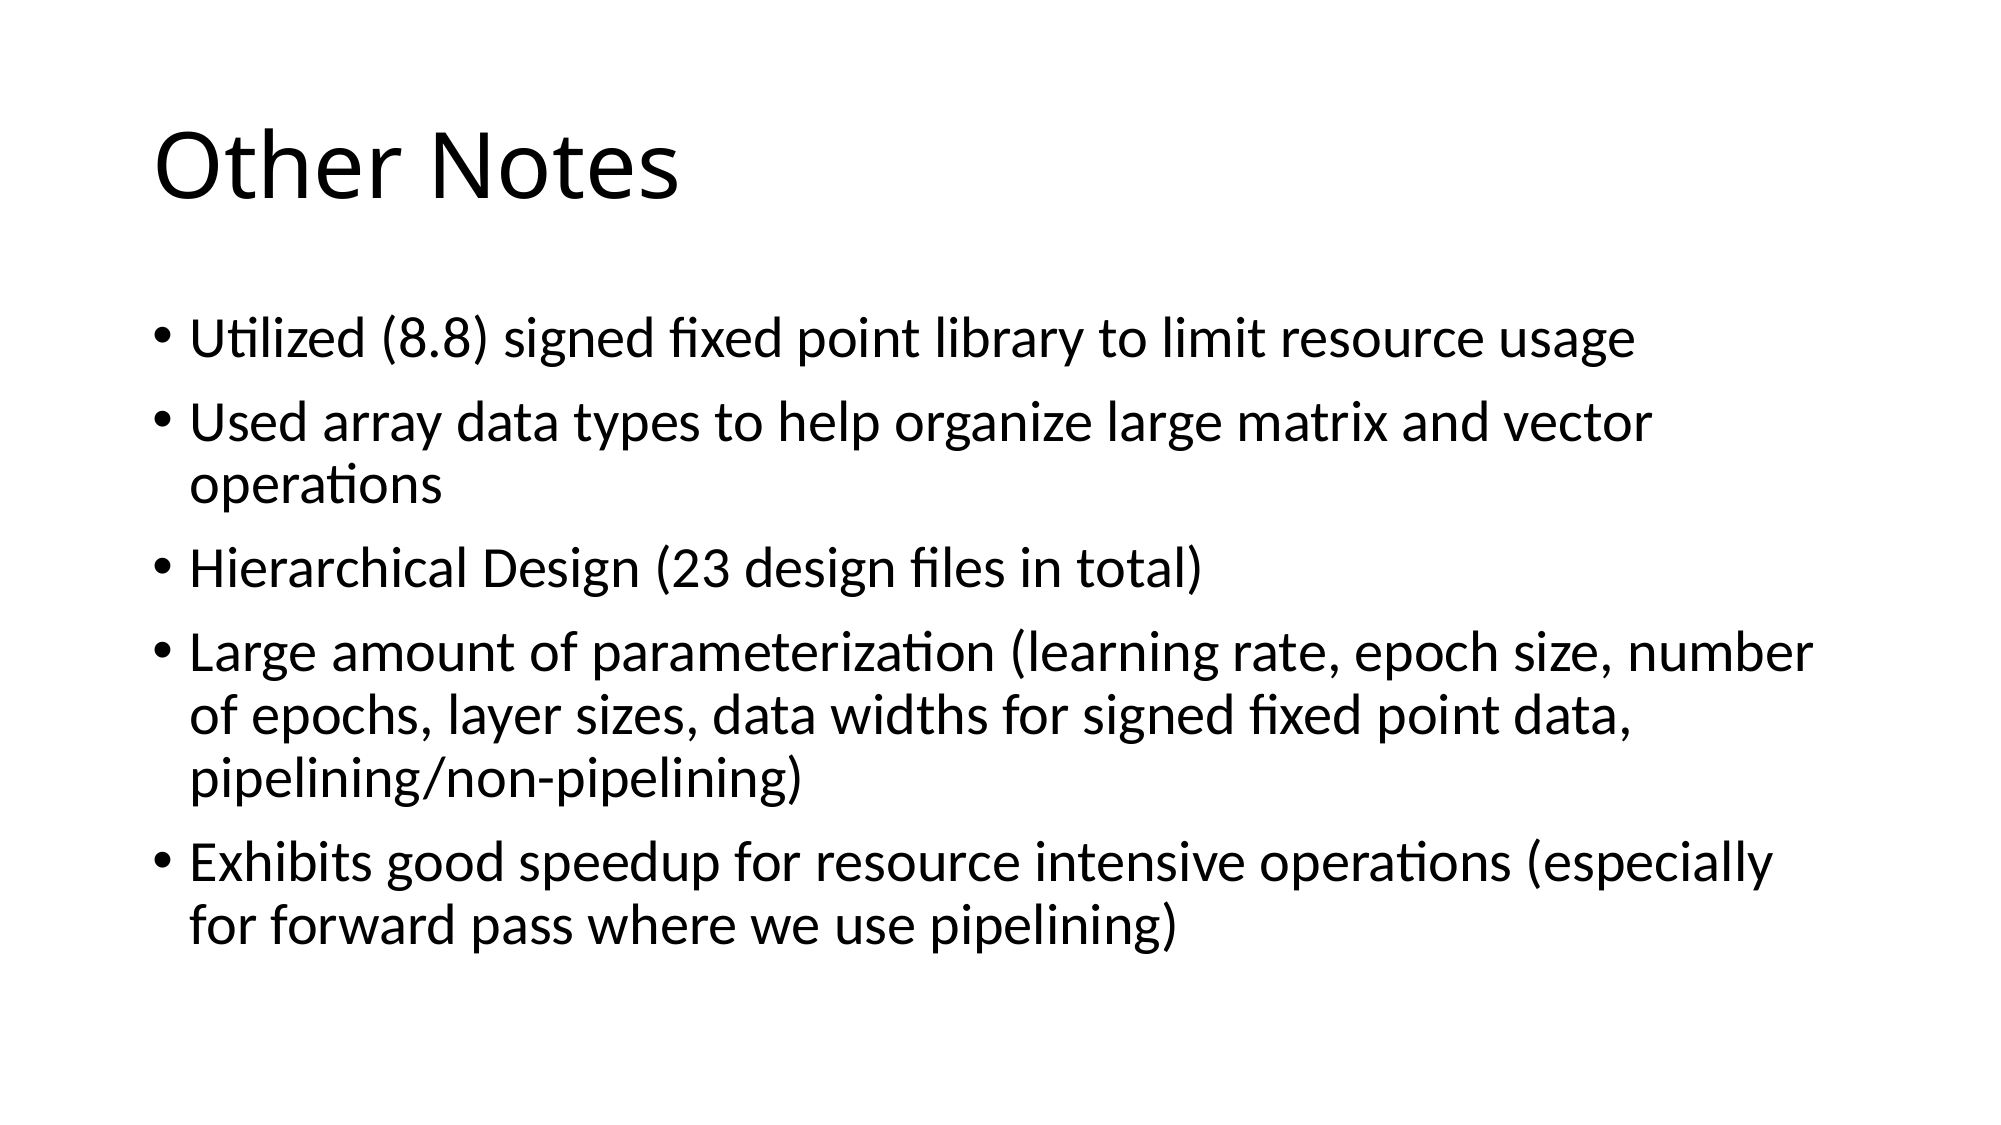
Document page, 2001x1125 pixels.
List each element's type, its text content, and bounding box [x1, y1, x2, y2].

list Utilized (8.8) signed fixed point library to limit resource usage Used array data types to help organize large matrix and vector operations Hierarchical Design (23 design files in total) Large amount of parameterization (learning rate, epoch size, number of epochs, layer sizes, data widths for signed fixed point data, pipelining/non-pipelining) Exhibits good speedup for resource intensive operations (especially for forward pass where we use pipelining) [137, 299, 1863, 1014]
title Other Notes [137, 59, 1863, 278]
